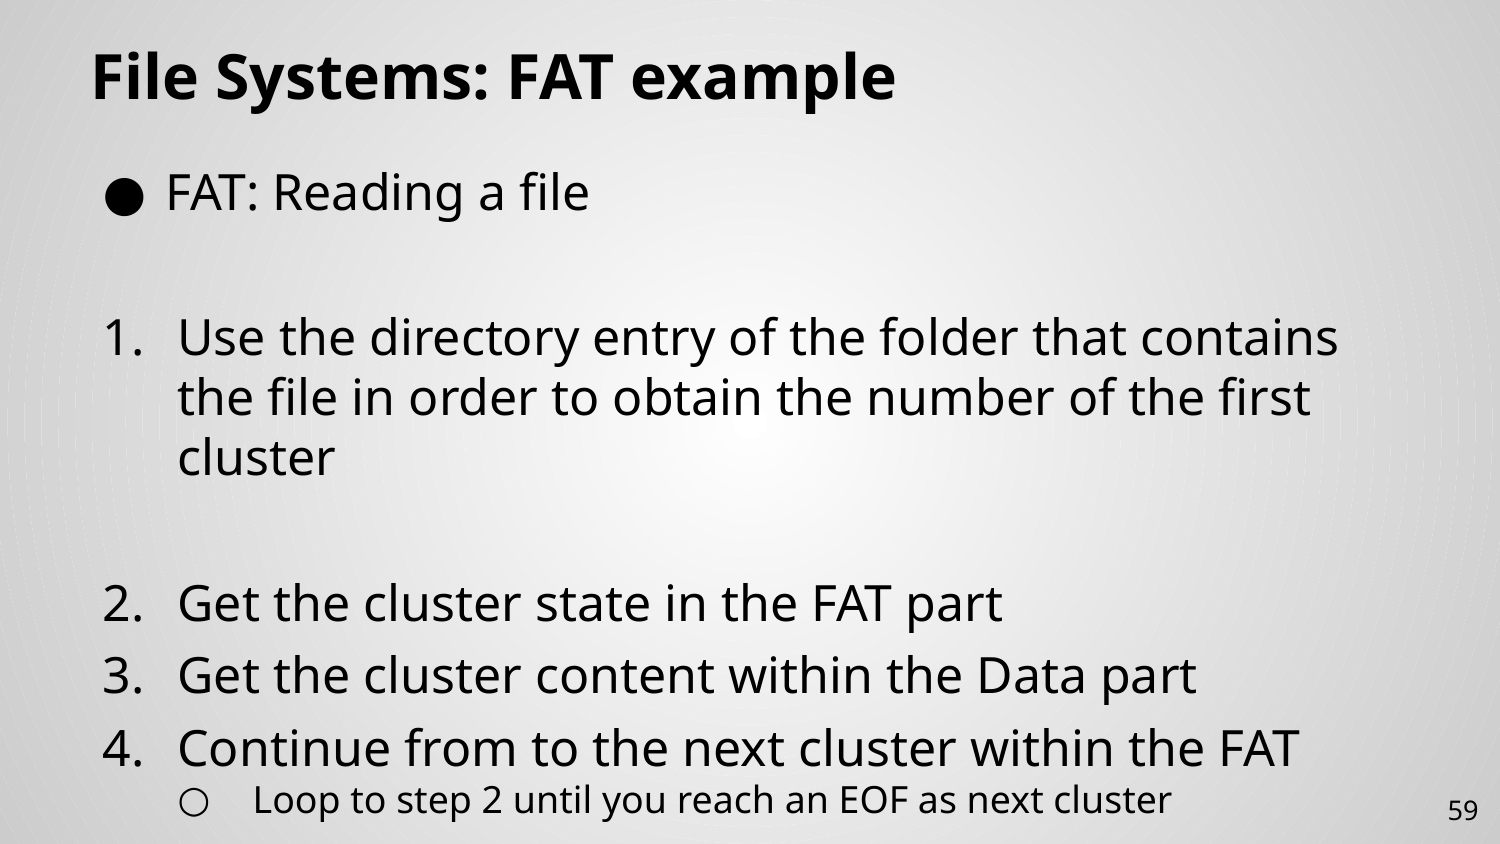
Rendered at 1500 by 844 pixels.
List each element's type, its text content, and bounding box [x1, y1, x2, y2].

slide_number 59 [1403, 779, 1494, 844]
title File Systems: FAT example [75, 33, 1425, 128]
list FAT: Reading a file Use the directory entry of the folder that contains the file in order to obtain the number of the first cluster Get the cluster state in the FAT part Get the cluster content within the Data part Continue from to the next cluster within the FAT Loop to step 2 until you reach an EOF as next cluster [75, 145, 1425, 808]
